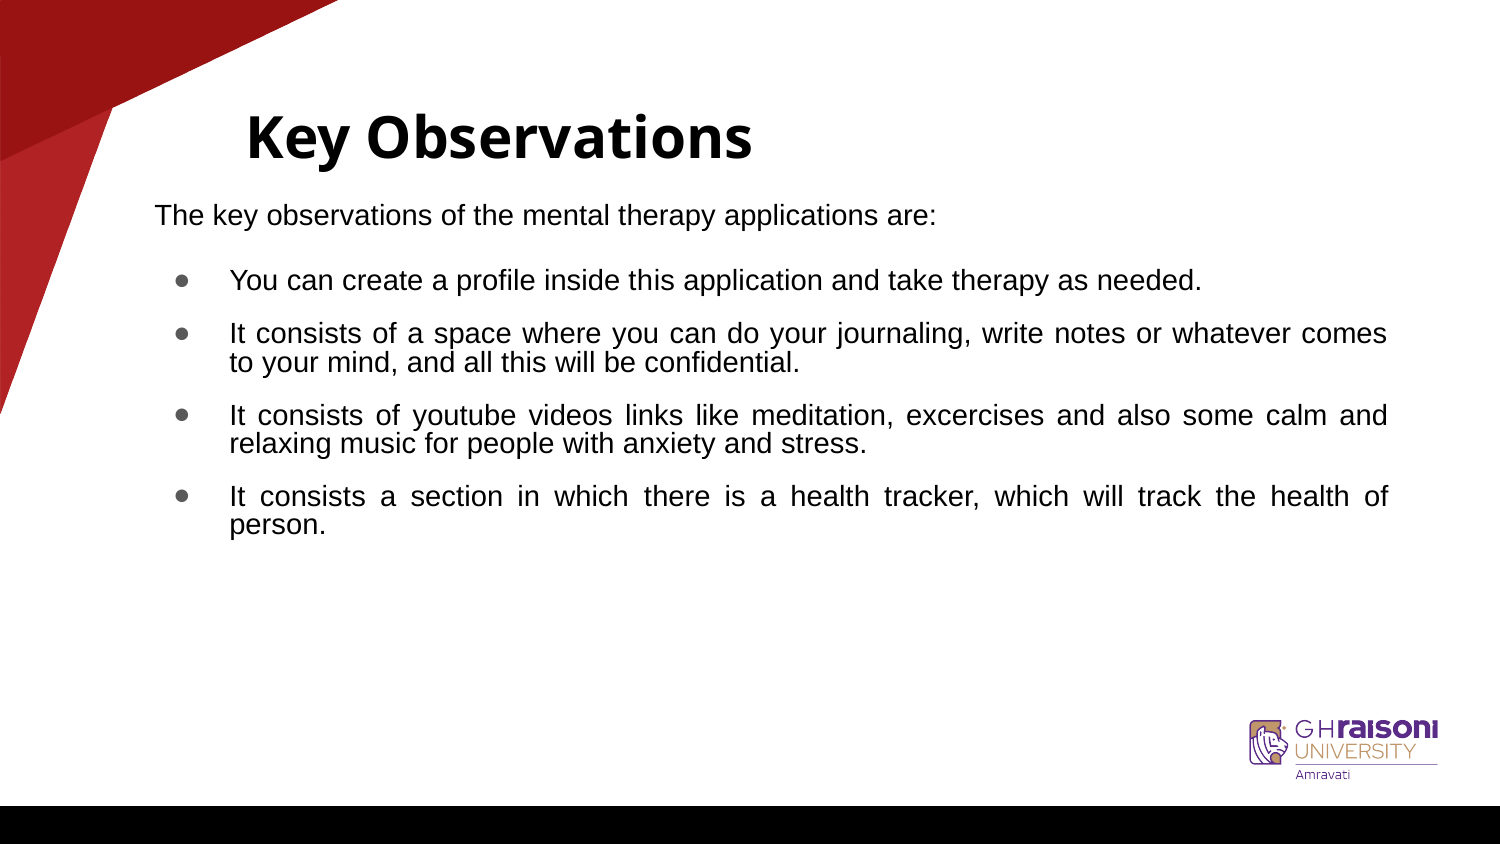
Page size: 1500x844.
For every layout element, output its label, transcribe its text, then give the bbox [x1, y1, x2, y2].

text_box [0, 806, 1500, 844]
list The key observations of the mental therapy applications are: You can create a profile inside this application and take therapy as needed. It consists of a space where you can do your journaling, write notes or whatever comes to your mind, and all this will be confidential. It consists of youtube videos links like meditation, excercises and also some calm and relaxing music for people with anxiety and stress. It consists a section in which there is a health tracker, which will track the health of person. [139, 176, 1405, 712]
picture [1214, 702, 1474, 797]
picture [0, 0, 340, 414]
title Key Observations [343, 72, 873, 176]
